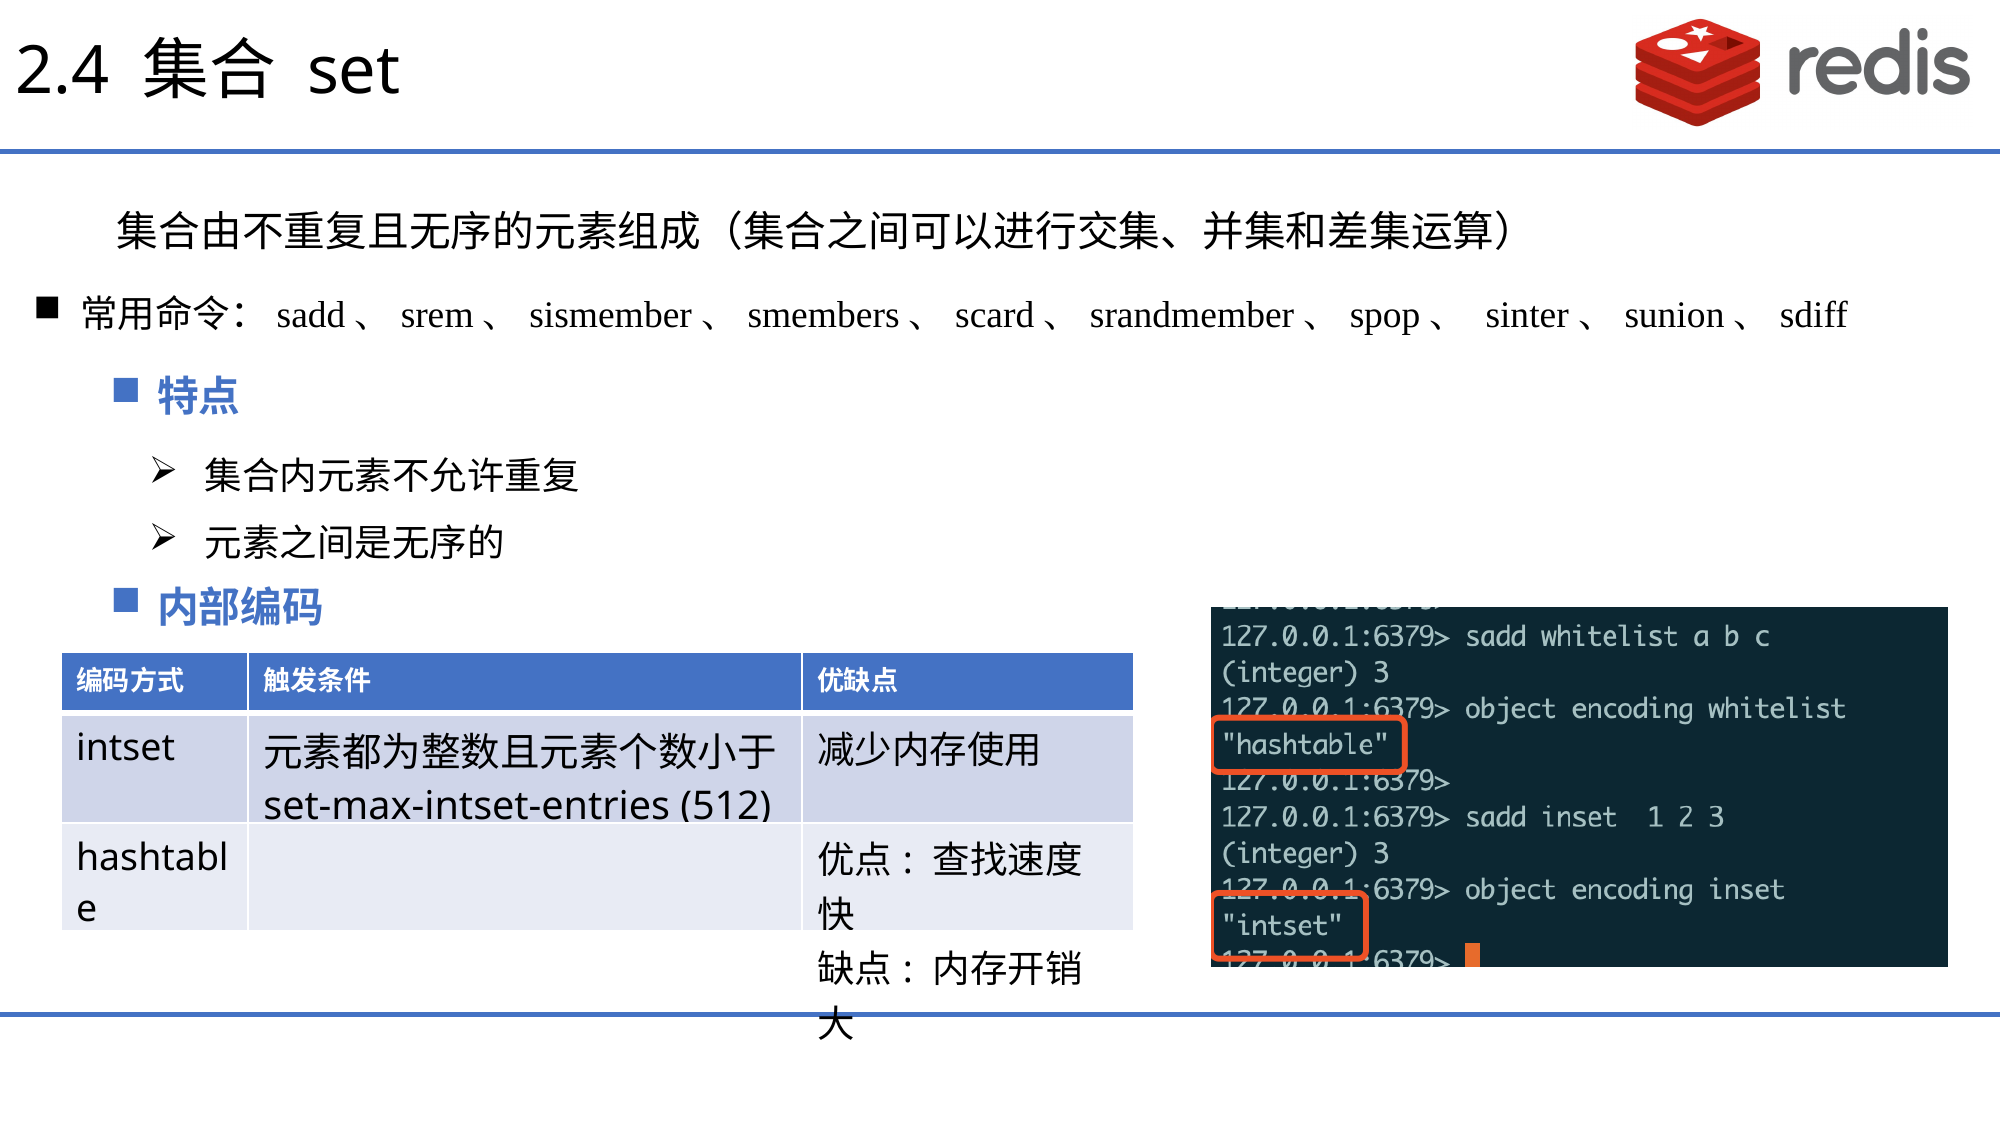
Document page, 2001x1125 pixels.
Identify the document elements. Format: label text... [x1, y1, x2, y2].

table_header 优缺点 [803, 653, 1133, 710]
table_cell [249, 824, 801, 930]
text_box 内部编码 [95, 573, 342, 639]
text_box 常用命令：sadd、srem、sismember、smembers、scard、srandmember、spop、 sinter、sunion、sdiff [18, 282, 1873, 343]
table_cell 元素都为整数且元素个数小于 set-max-intset-entries (512) [249, 716, 801, 822]
table_cell 减少内存使用 [803, 716, 1133, 822]
picture [1211, 607, 1948, 968]
title 2.4 集合 set [0, 21, 1046, 124]
table_header 编码方式 [62, 653, 247, 710]
table_cell intset [62, 716, 247, 822]
table_header 触发条件 [249, 653, 801, 710]
table_cell 优点: 查找速度快 缺点: 内存开销大 [803, 824, 1133, 930]
text_box 集合内元素不允许重复 元素之间是无序的 [133, 421, 1134, 572]
table_cell hashtable [62, 824, 247, 930]
text_box 特点 [95, 362, 406, 428]
picture [1632, 15, 1973, 130]
text_box 集合由不重复且无序的元素组成（集合之间可以进行交集、并集和差集运算） [102, 172, 1552, 263]
